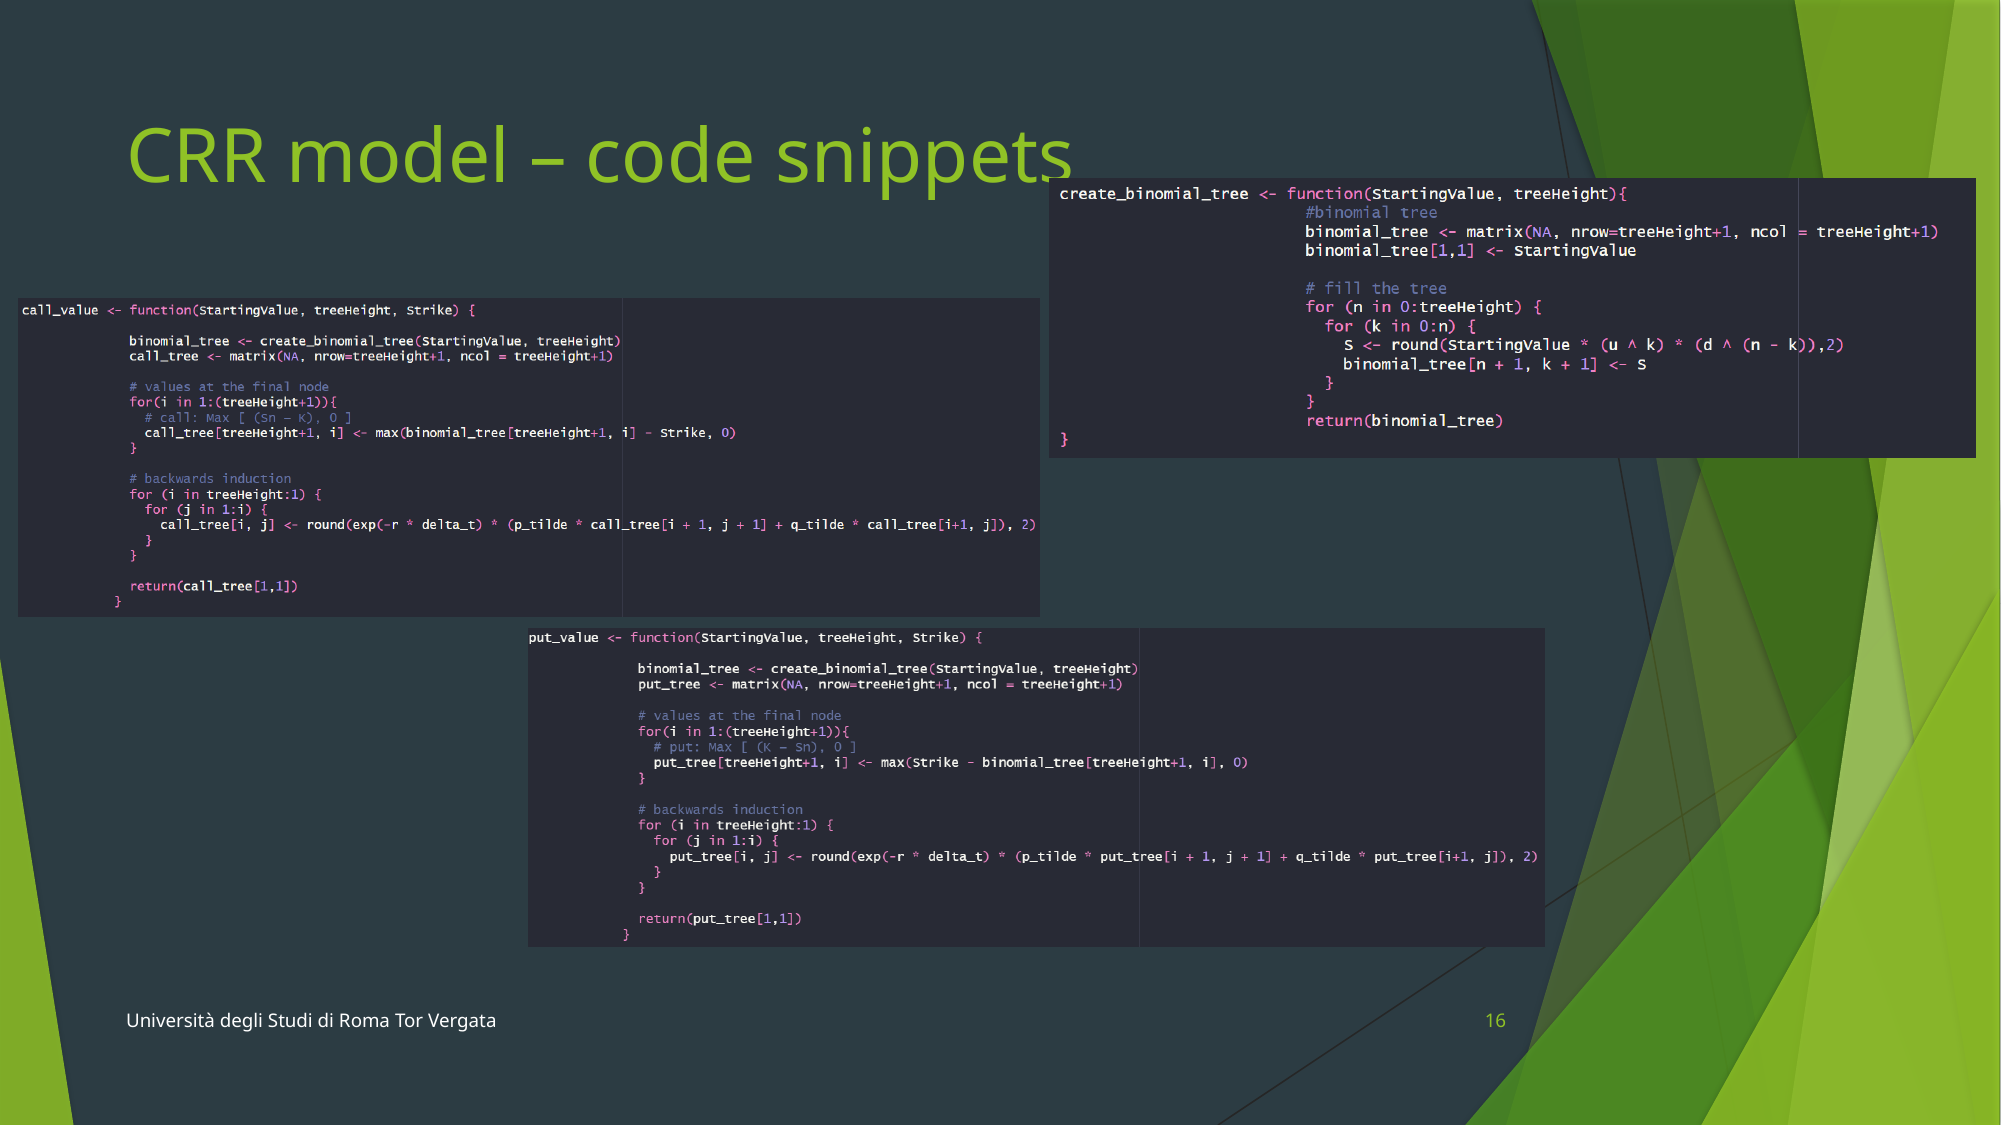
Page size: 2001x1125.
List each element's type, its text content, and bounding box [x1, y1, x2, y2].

picture [1049, 178, 1977, 458]
picture [18, 297, 1040, 617]
title CRR model – code snippets [111, 99, 1522, 300]
picture [528, 627, 1545, 947]
footer Università degli Studi di Roma Tor Vergata [111, 991, 1145, 1051]
slide_number 16 [1409, 991, 1522, 1051]
